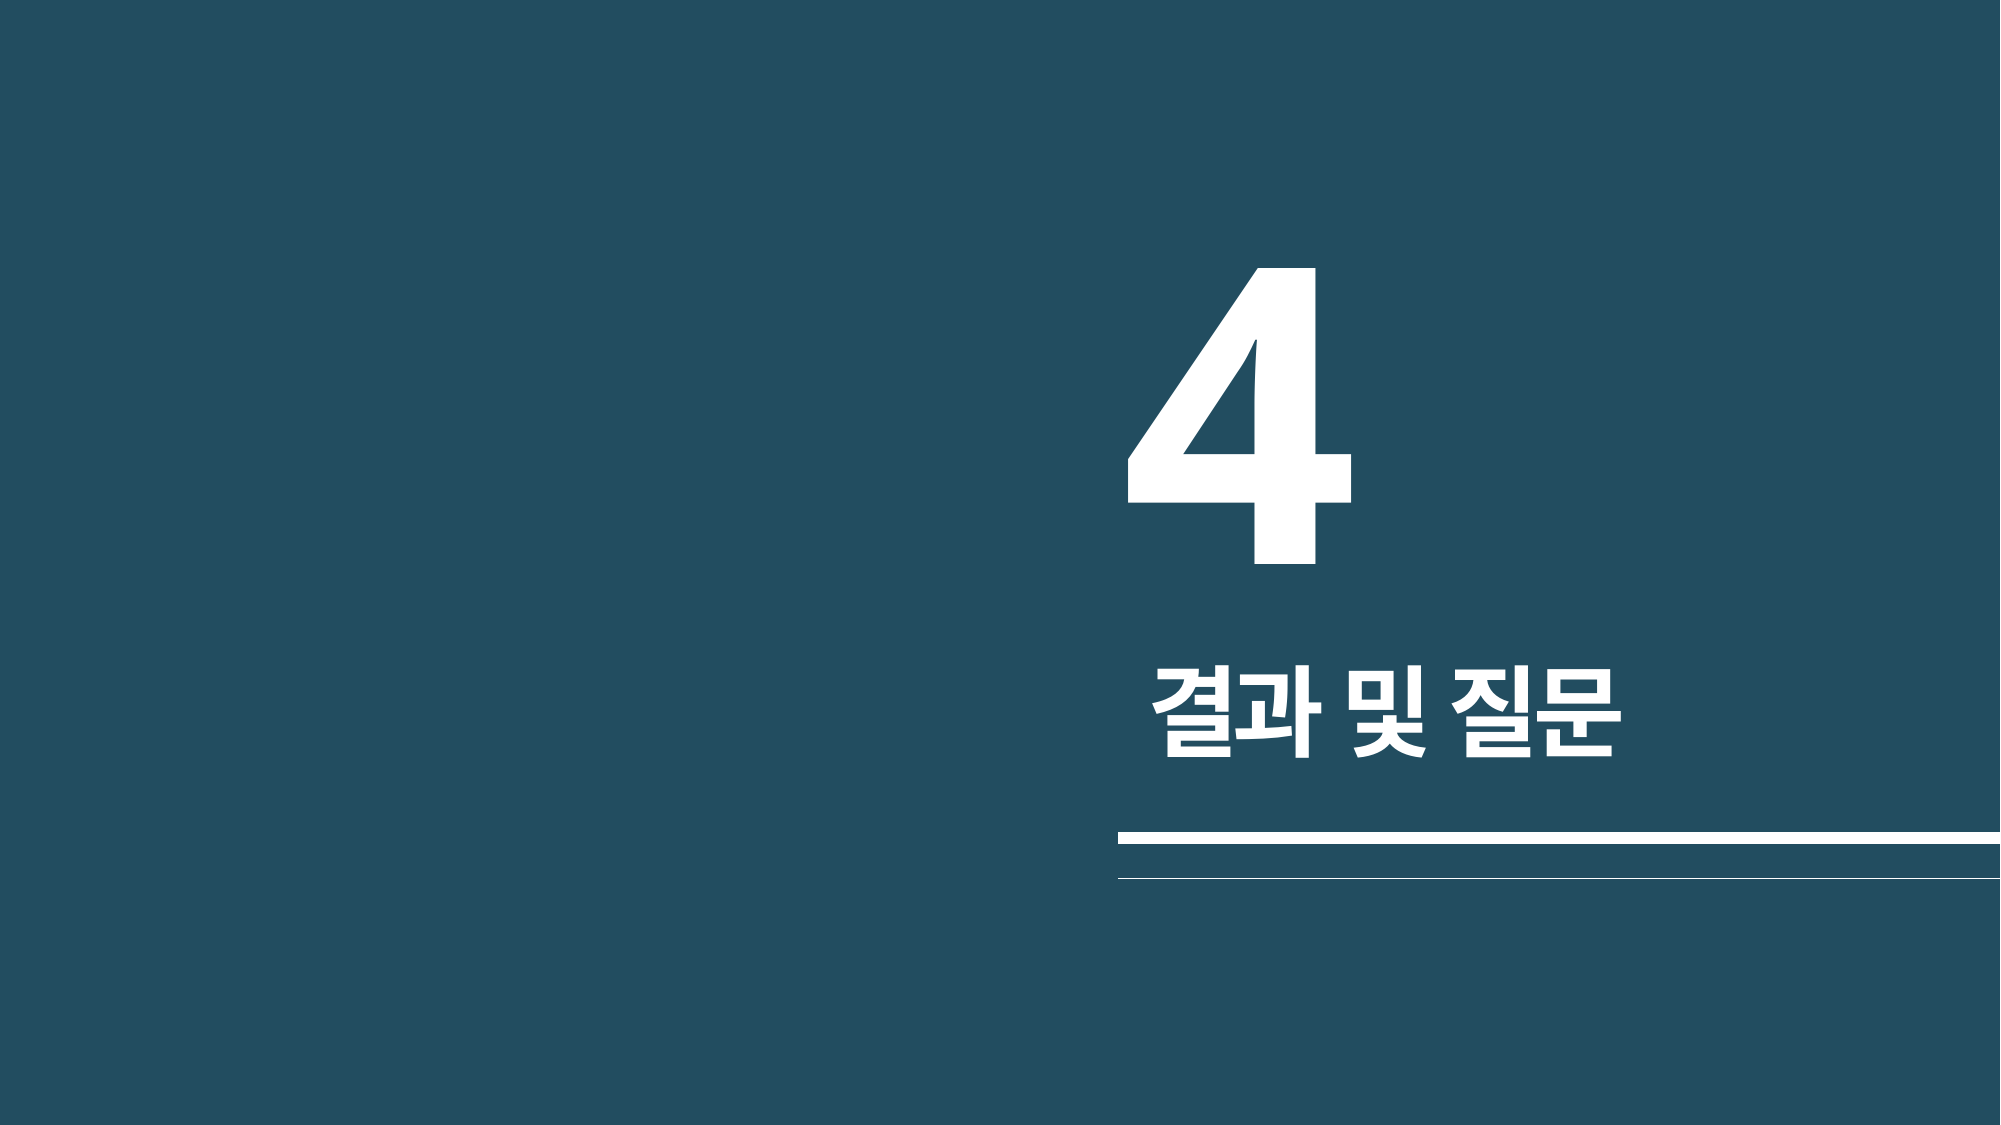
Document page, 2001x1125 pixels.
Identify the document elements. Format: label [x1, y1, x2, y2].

text_box [1118, 143, 2000, 879]
